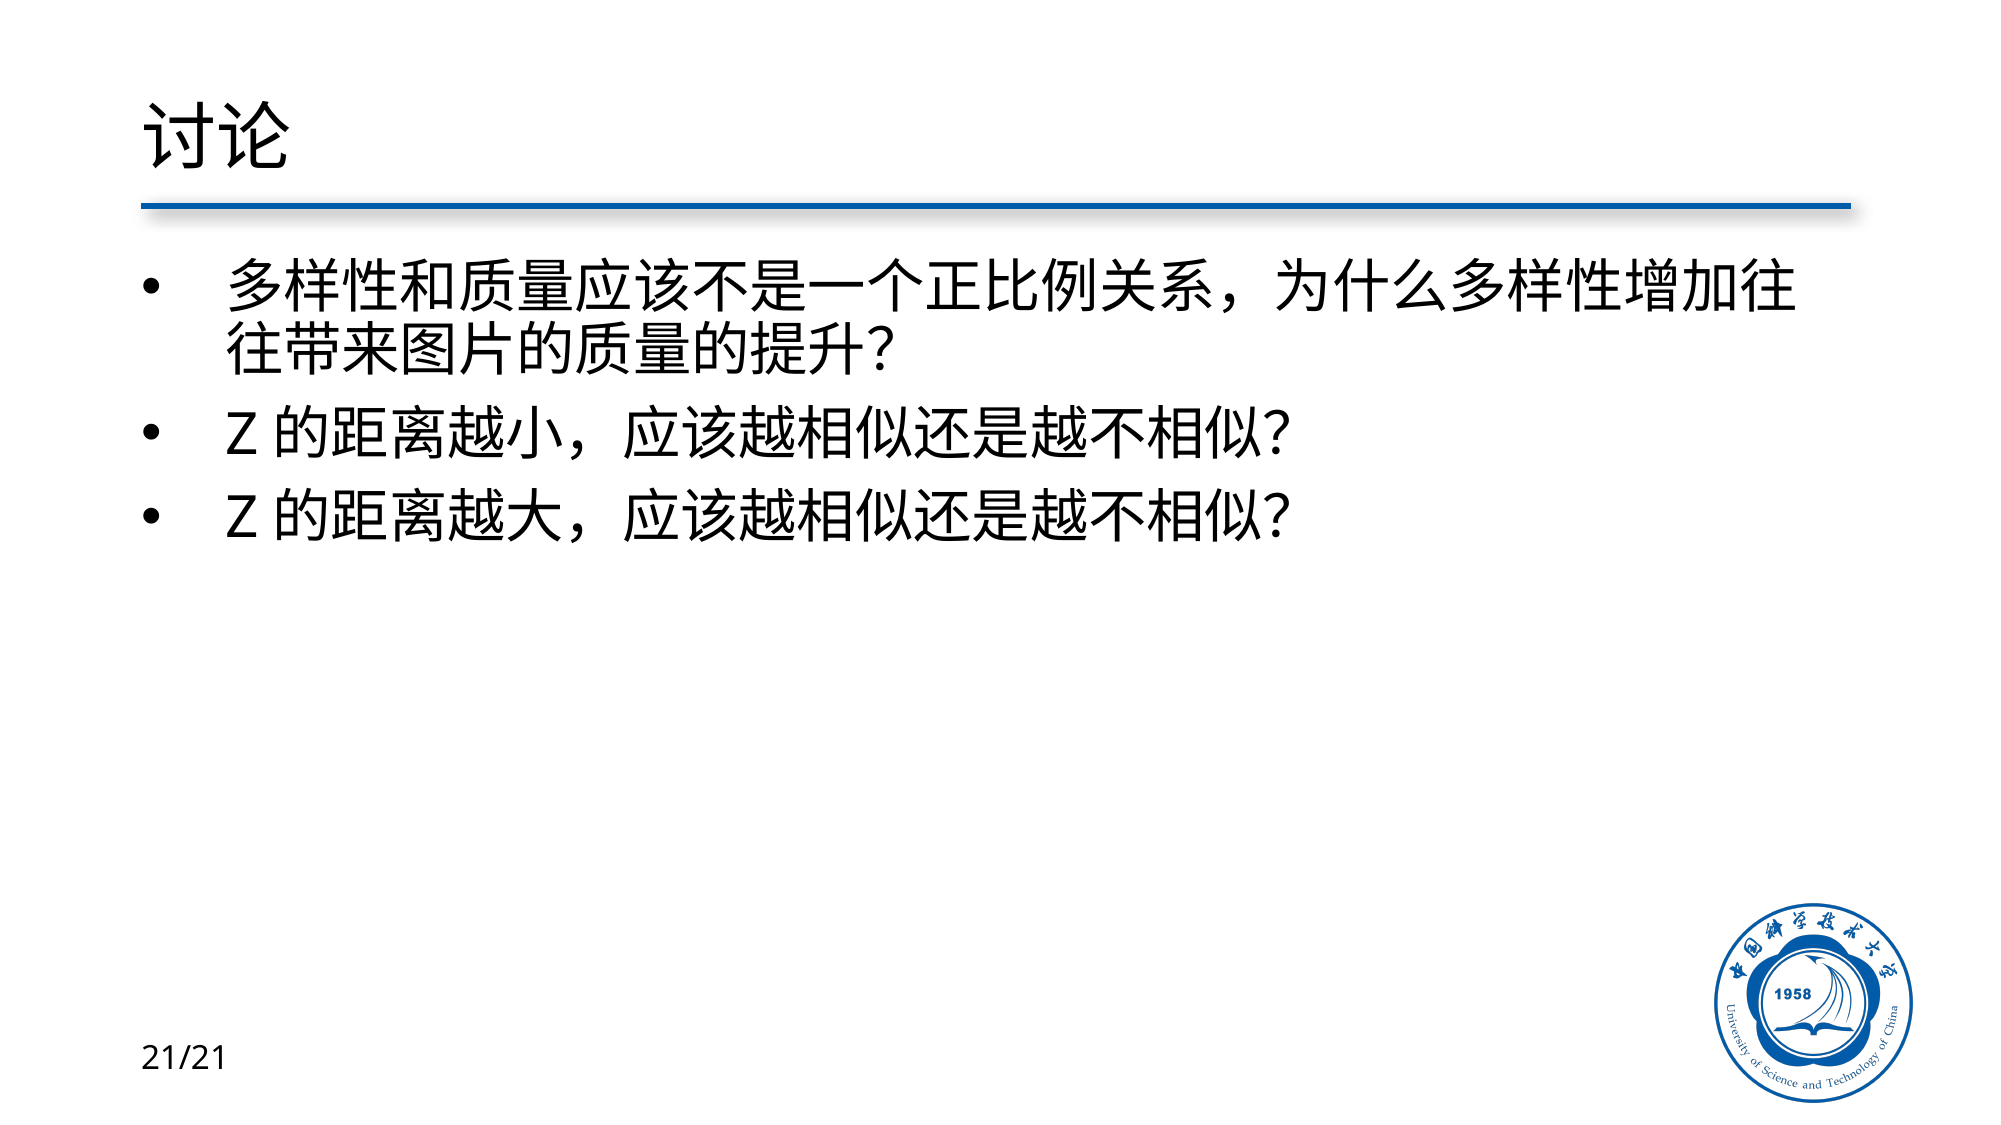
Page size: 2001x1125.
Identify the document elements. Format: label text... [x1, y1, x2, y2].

picture [1710, 899, 1917, 1107]
slide_number 21/21 [126, 1028, 577, 1089]
title 讨论 [126, 32, 1852, 249]
list 多样性和质量应该不是一个正比例关系，为什么多样性增加往往带来图片的质量的提升？ Z的距离越小，应该越相似还是越不相似？ Z的距离越大，应该越相似还是越不相似？ [126, 249, 1852, 964]
